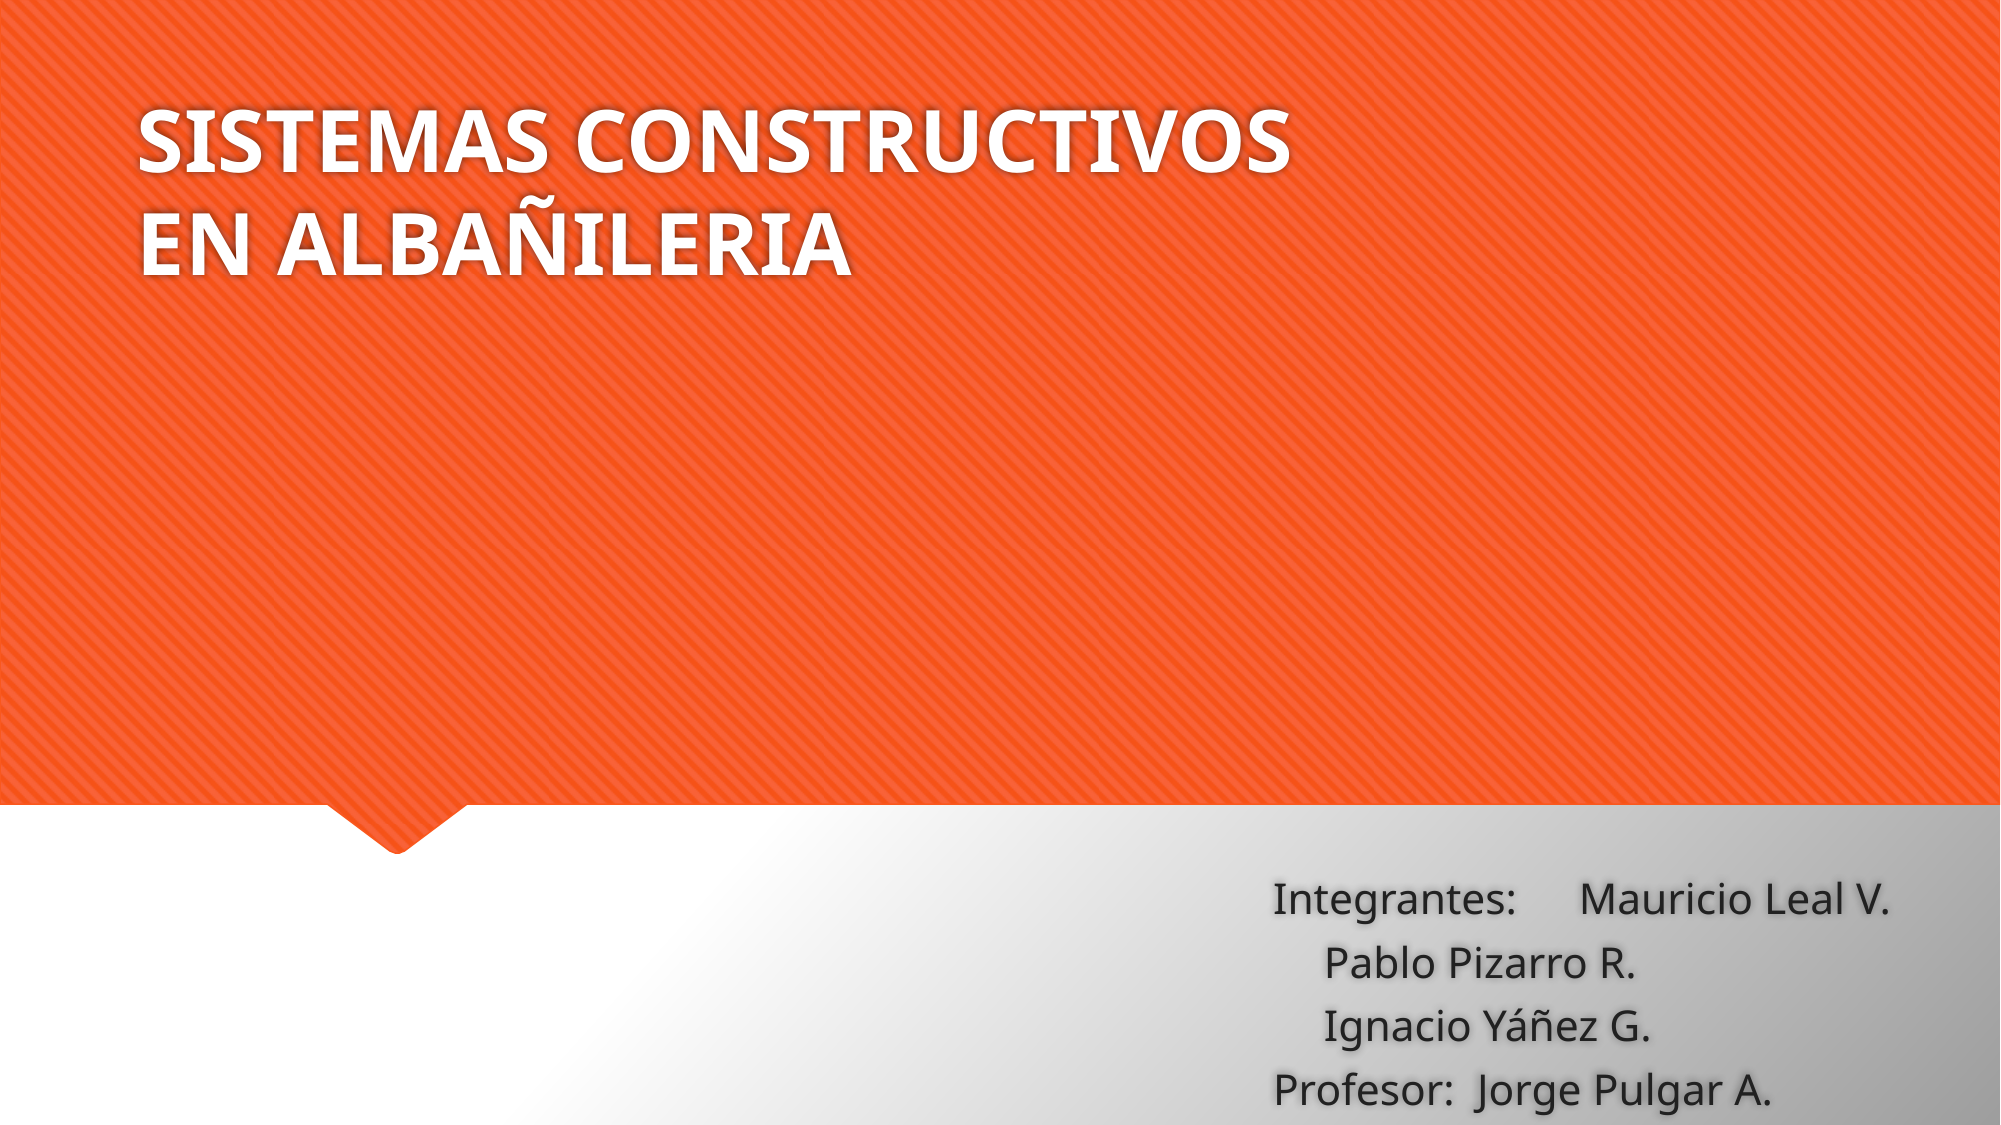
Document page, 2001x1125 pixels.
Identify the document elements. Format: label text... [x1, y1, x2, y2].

subtitle Integrantes: Mauricio Leal V. Pablo Pizarro R. Ignacio Yáñez G. Profesor: Jorge Pulgar A. [1258, 864, 2000, 1125]
title SISTEMAS CONSTRUCTIVOS EN ALBAÑILERIA [121, 75, 1378, 301]
